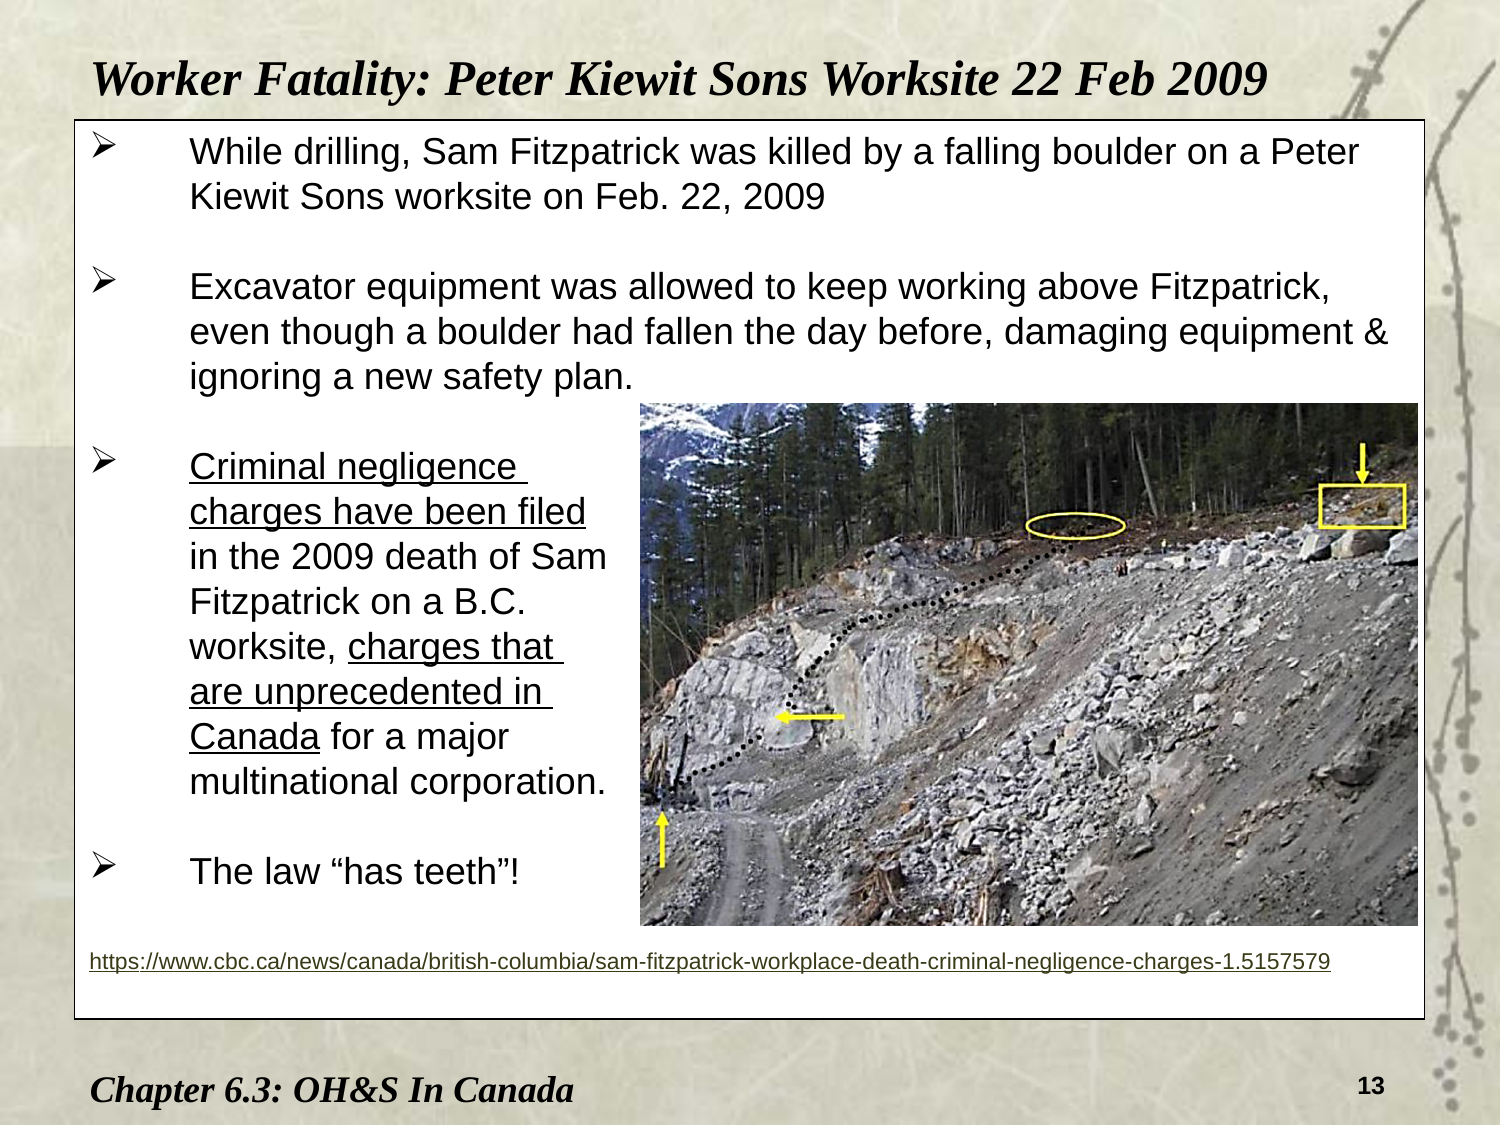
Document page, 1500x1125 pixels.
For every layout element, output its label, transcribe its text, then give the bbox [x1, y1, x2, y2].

picture [0, 0, 1500, 1125]
text_box Chapter 6.3: OH&S In Canada [74, 1049, 750, 1125]
text_box 13 [1249, 1062, 1400, 1100]
text_box Worker Fatality: Peter Kiewit Sons Worksite 22 Feb 2009 [74, 29, 1425, 120]
text_box While drilling, Sam Fitzpatrick was killed by a falling boulder on a Peter Kiewit Sons worksite on Feb. 22, 2009 Excavator equipment was allowed to keep working above Fitzpatrick, even though a boulder had fallen the day before, damaging equipment & ignoring a new safety plan. Criminal negligence charges have been filed in the 2009 death of Sam Fitzpatrick on a B.C. worksite, charges that are unprecedented in Canada for a major multinational corporation. The law “has teeth”! https://www.cbc.ca/news/canada/british-columbia/sam-fitzpatrick-workplace-death-criminal-negligence-charges-1.5157579 [74, 120, 1425, 1020]
